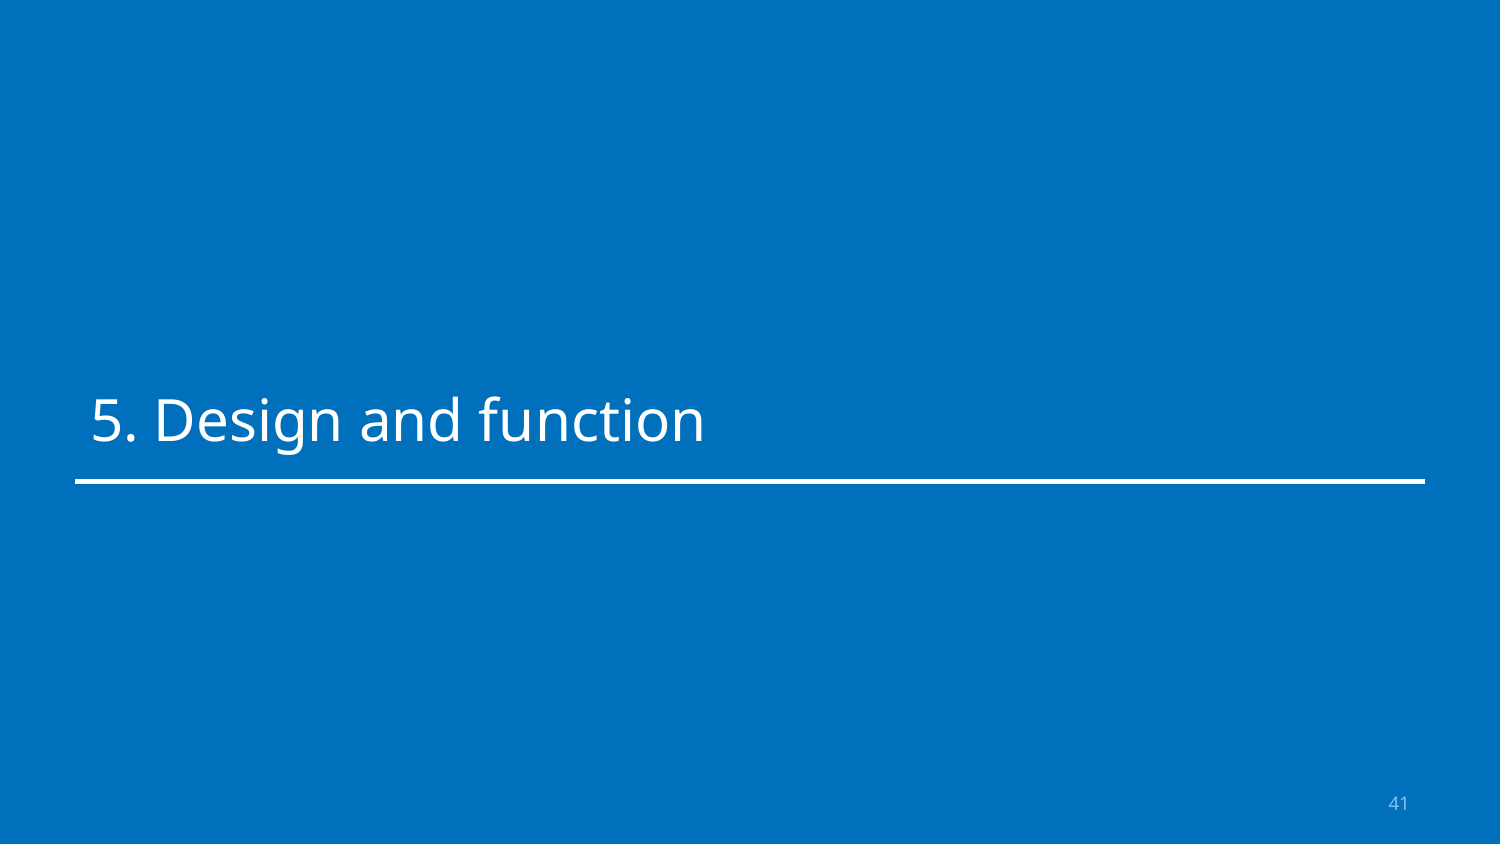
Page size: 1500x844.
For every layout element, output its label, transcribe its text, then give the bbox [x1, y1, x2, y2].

text_box [74, 473, 1425, 573]
slide_number 41 [1312, 782, 1425, 827]
title 5. Design and function [75, 362, 1425, 461]
